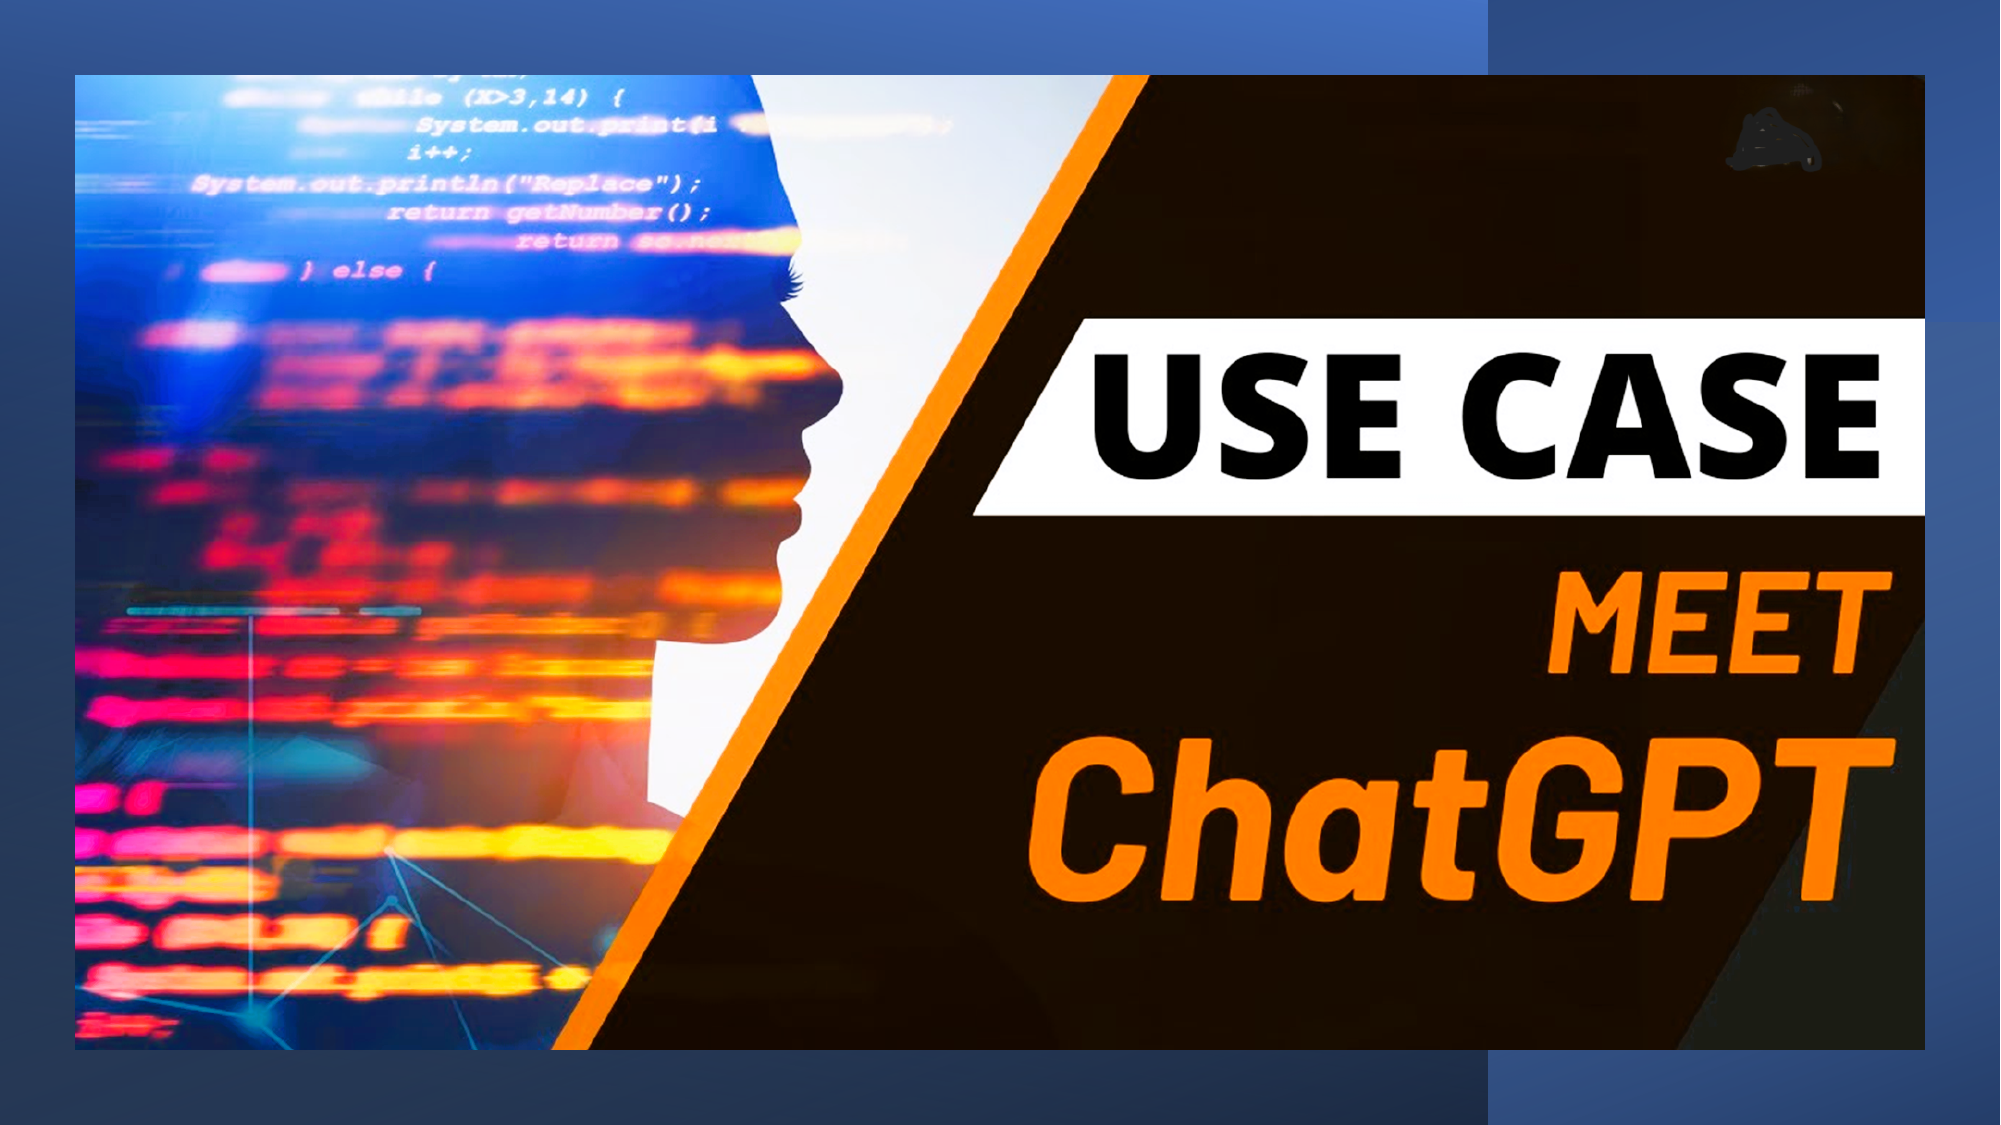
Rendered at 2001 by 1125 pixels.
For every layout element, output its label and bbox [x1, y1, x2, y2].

text_box [0, 321, 2000, 1125]
text_box [0, 0, 1489, 321]
text_box [1489, 0, 2000, 321]
picture [74, 74, 1925, 1050]
